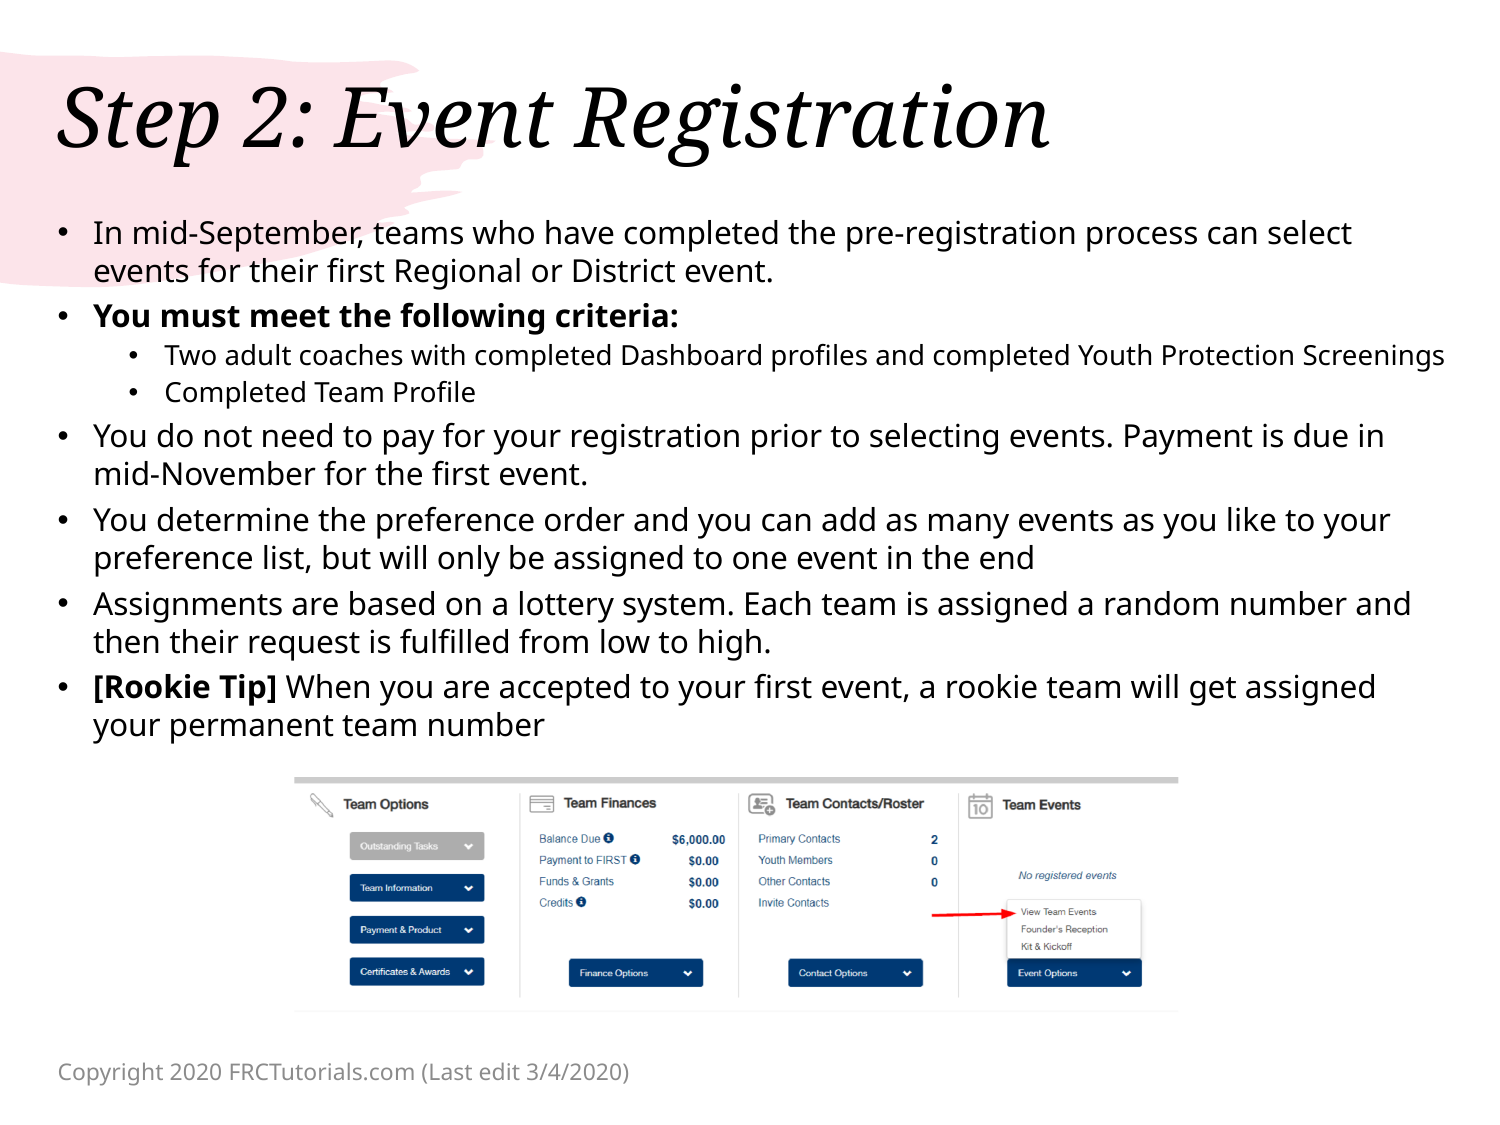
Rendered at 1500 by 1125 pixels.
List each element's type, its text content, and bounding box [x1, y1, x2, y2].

footer Copyright 2020 FRCTutorials.com (Last edit 3/4/2020) [42, 1042, 718, 1103]
title Step 2: Event Registration [42, 59, 1464, 182]
list In mid-September, teams who have completed the pre-registration process can select events for their first Regional or District event. You must meet the following criteria: Two adult coaches with completed Dashboard profiles and completed Youth Protection Screenings Completed Team Profile You do not need to pay for your registration prior to selecting events. Payment is due in mid-November for the first event. You determine the preference order and you can add as many events as you like to your preference list, but will only be assigned to one event in the end Assignments are based on a lottery system. Each team is assigned a random number and then their request is fulfilled from low to high. [Rookie Tip] When you are accepted to your first event, a rookie team will get assigned your permanent team number [42, 204, 1464, 795]
picture [275, 777, 1225, 1026]
